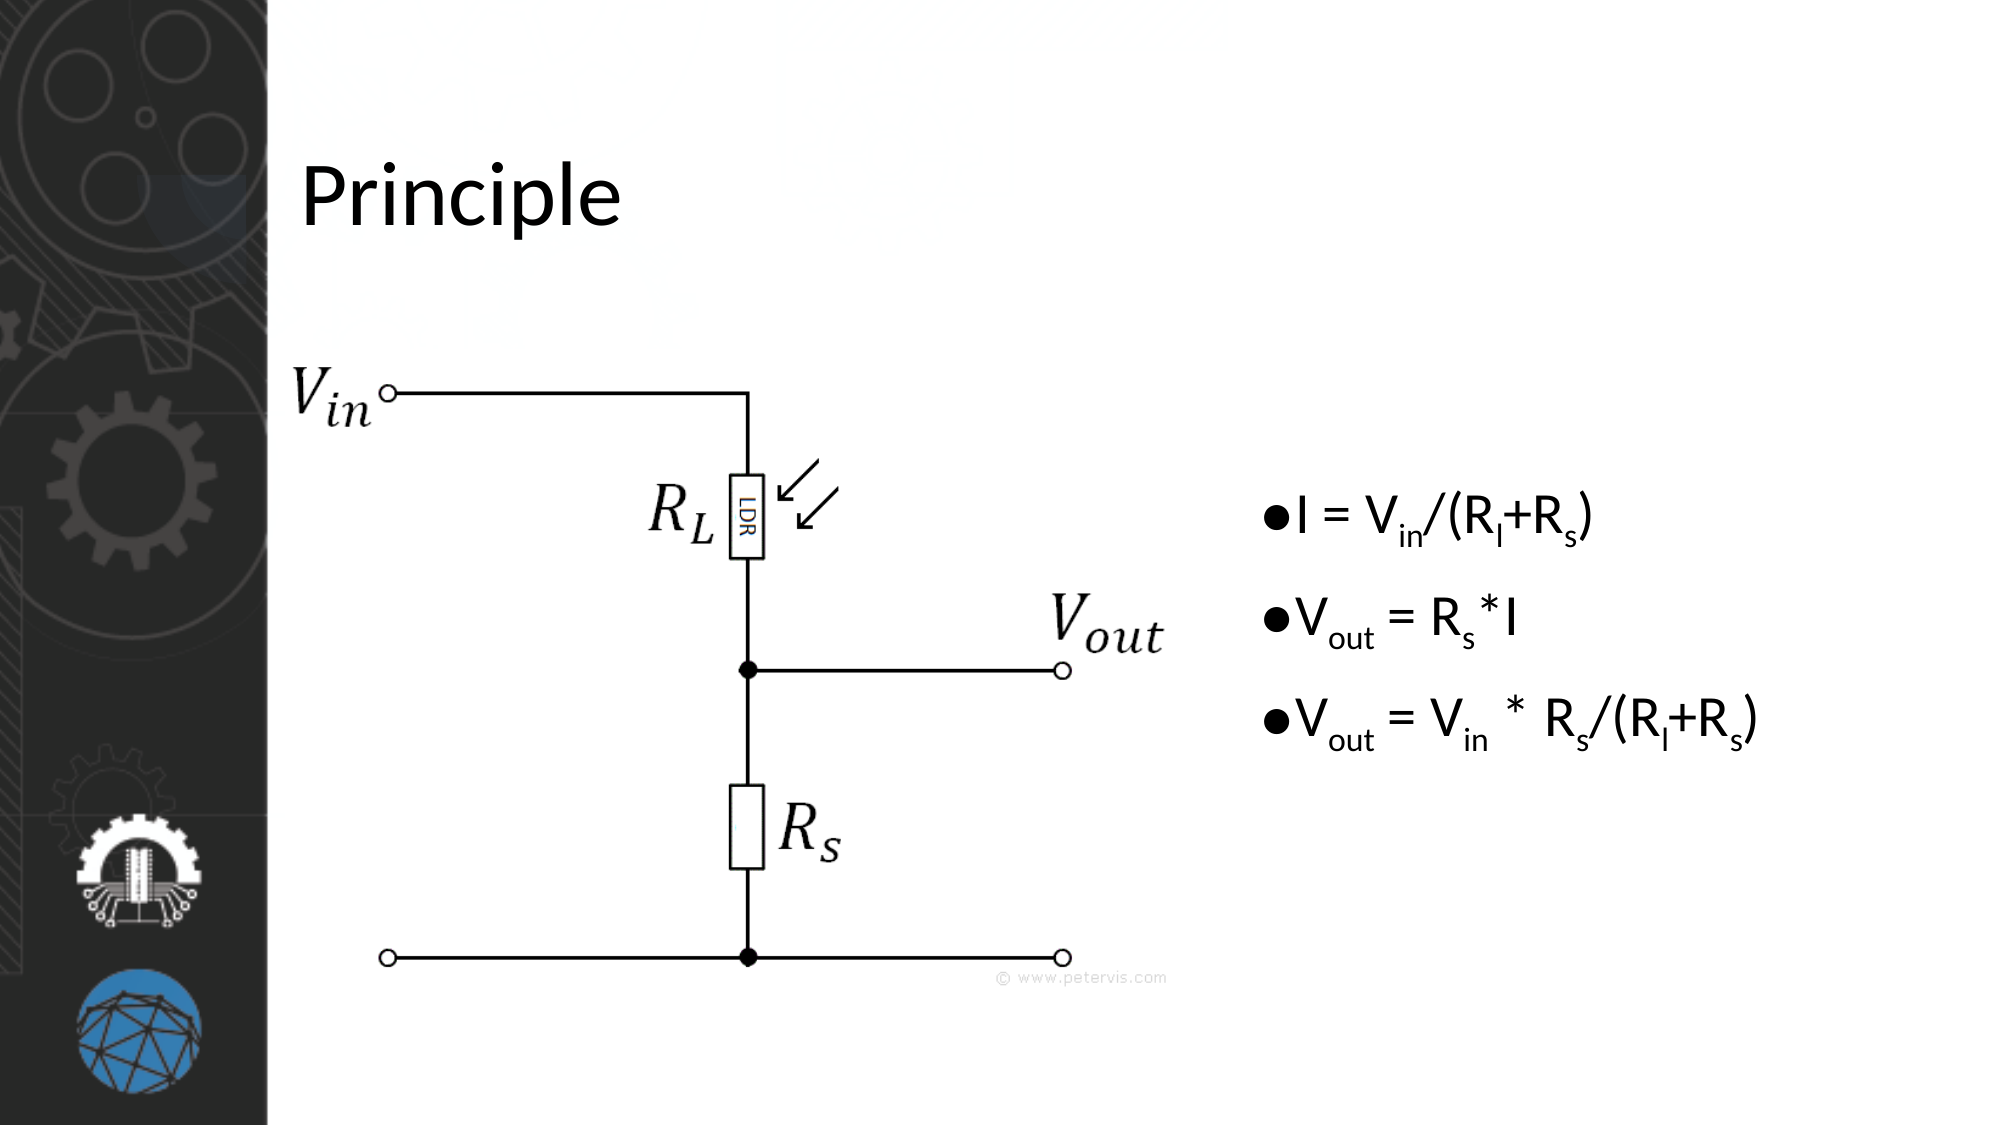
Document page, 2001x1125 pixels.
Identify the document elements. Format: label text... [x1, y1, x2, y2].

title Principle [285, 130, 1823, 350]
picture [0, 0, 2001, 1125]
list I = Vin/(Rl+Rs) Vout = Rs*I Vout = Vin * Rs/(Rl+Rs) [1244, 454, 1912, 884]
